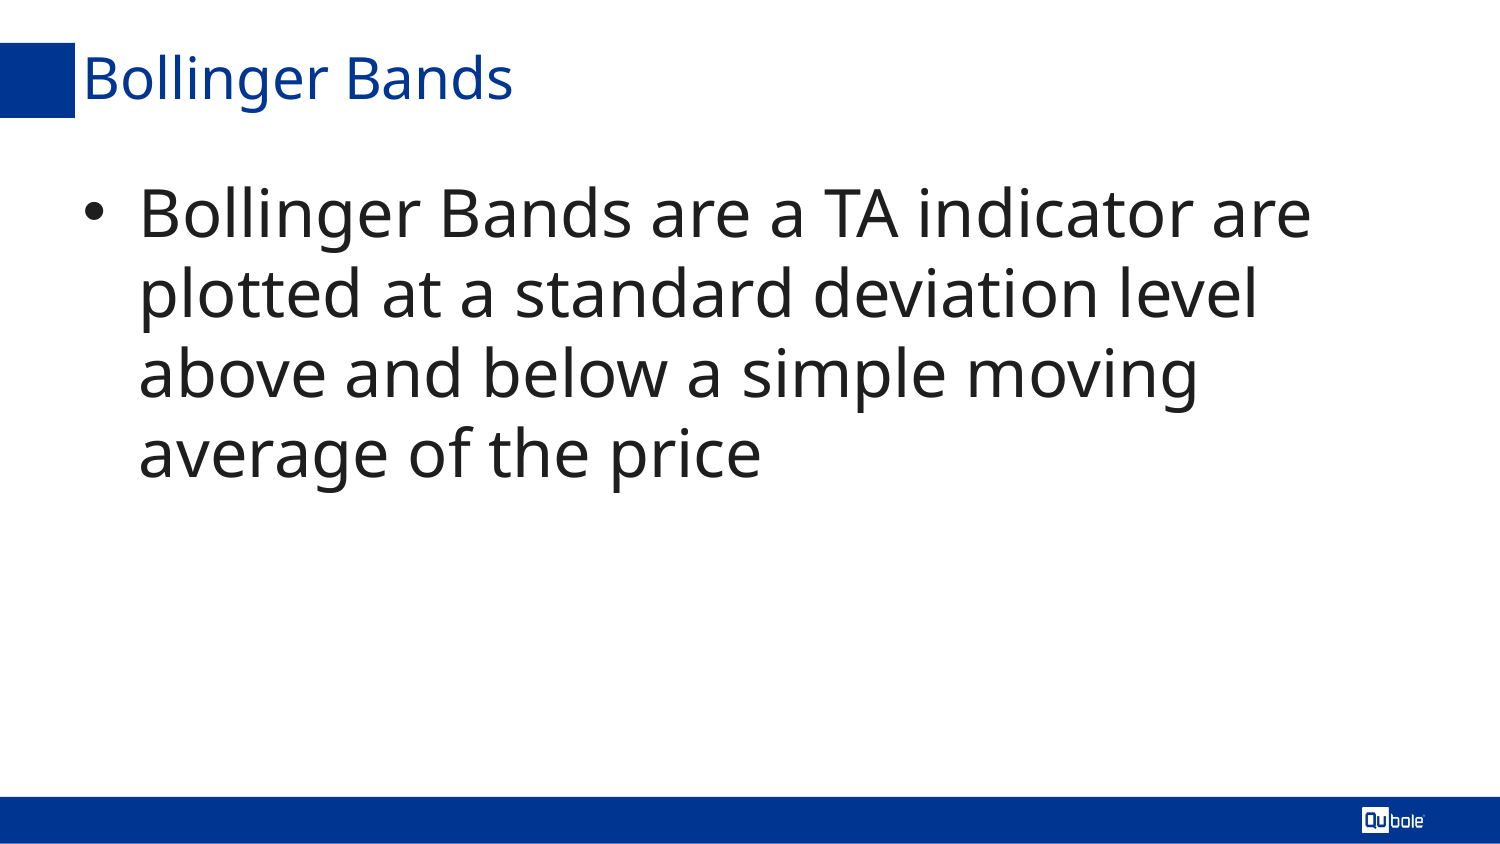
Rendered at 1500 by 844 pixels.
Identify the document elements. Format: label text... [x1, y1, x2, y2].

picture [1362, 807, 1425, 833]
list Bollinger Bands are a TA indicator are plotted at a standard deviation level above and below a simple moving average of the price [74, 162, 1426, 721]
title Bollinger Bands [74, 33, 1426, 135]
